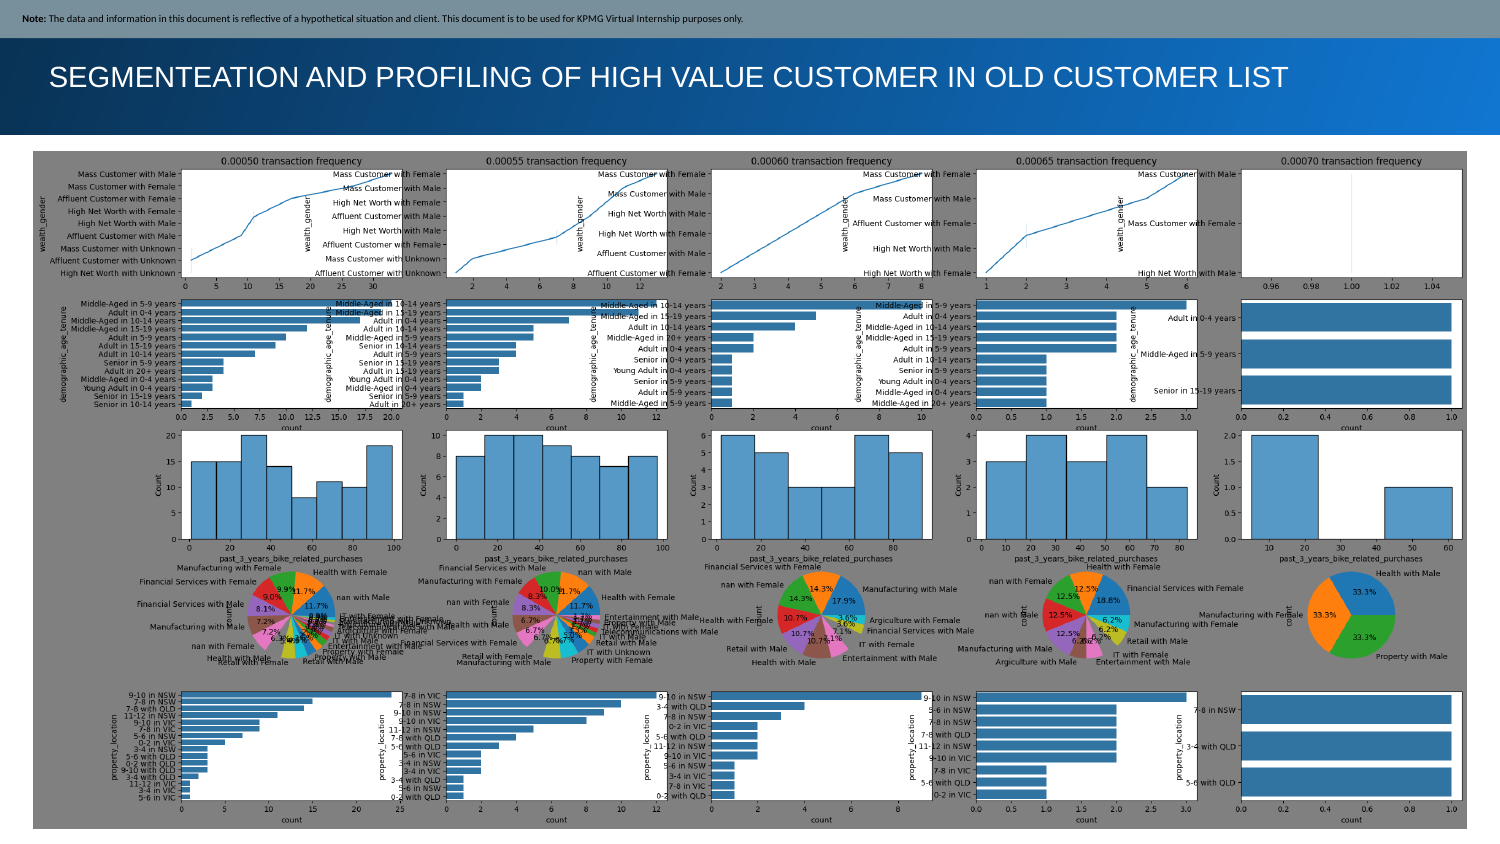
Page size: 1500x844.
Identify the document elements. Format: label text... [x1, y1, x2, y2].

picture [33, 150, 1467, 829]
text_box Note: The data and information in this document is reflective of a hypothetical situation and client. This document is to be used for KPMG Virtual Internship purposes only. [0, 0, 1500, 39]
text_box SEGMENTEATION AND PROFILING OF HIGH VALUE CUSTOMER IN OLD CUSTOMER LIST [33, 43, 1439, 109]
text_box [0, 39, 1500, 135]
